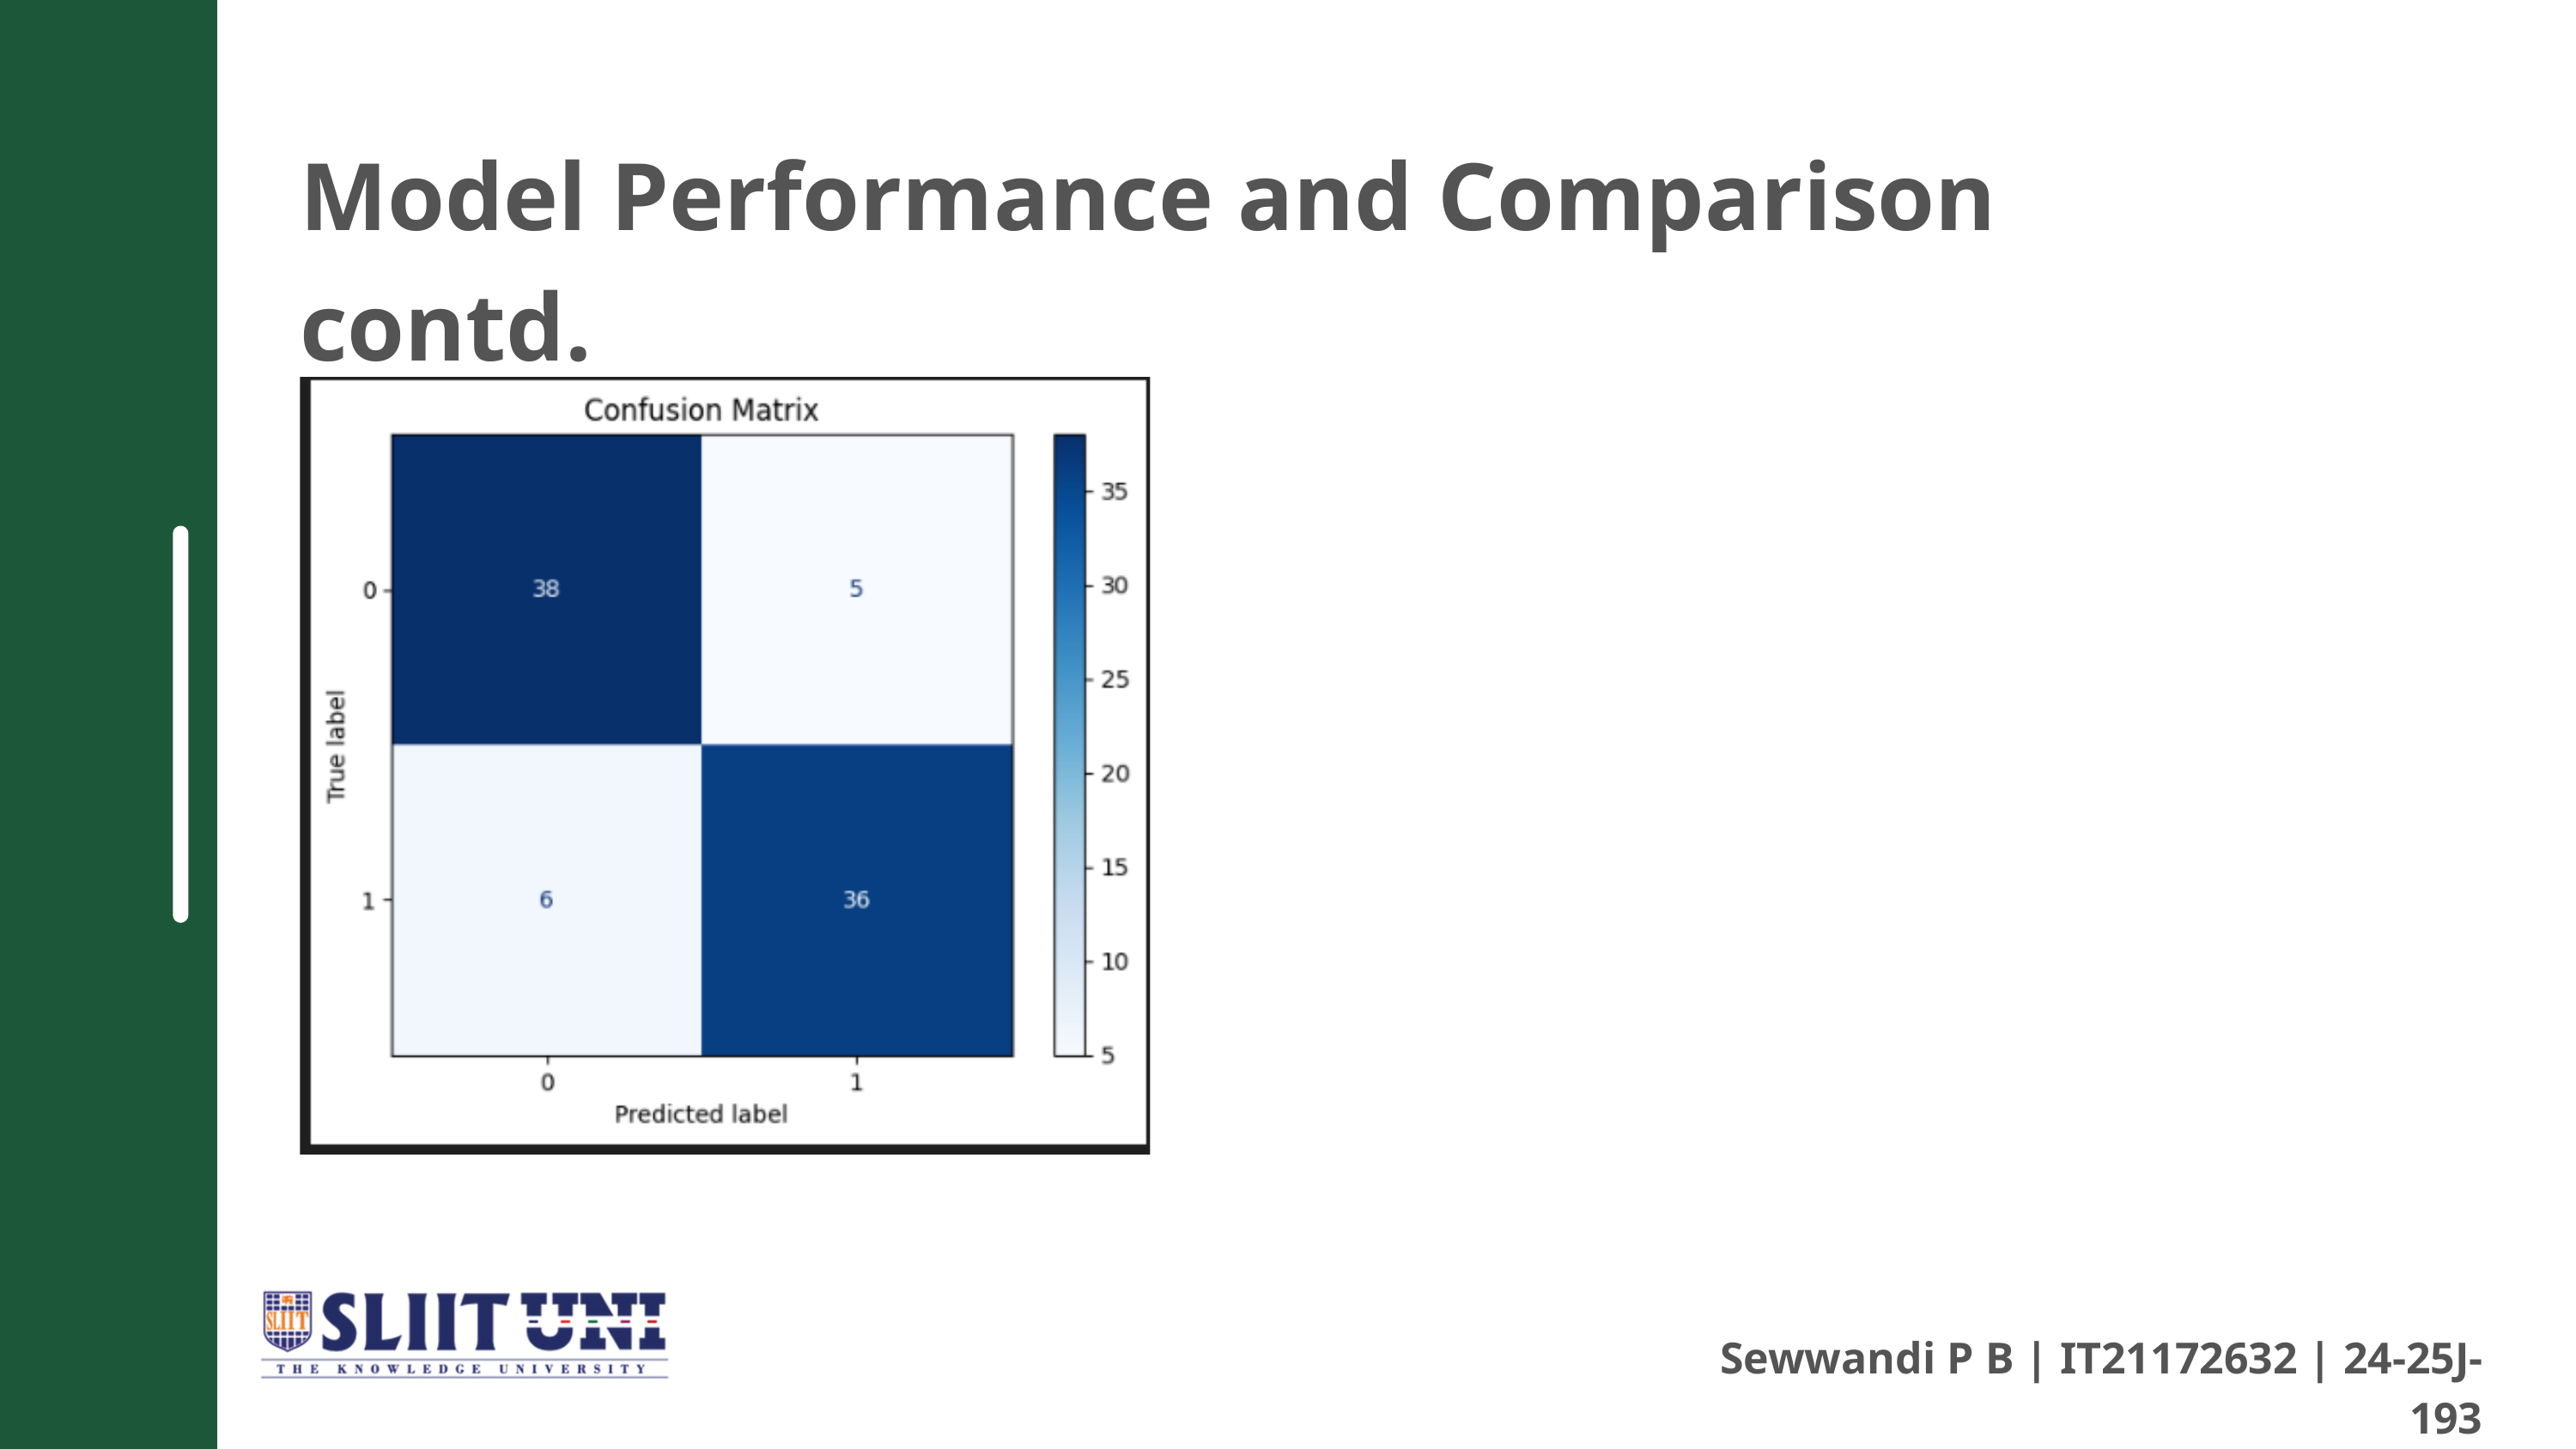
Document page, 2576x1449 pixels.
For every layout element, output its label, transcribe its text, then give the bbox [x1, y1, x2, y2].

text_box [173, 525, 189, 924]
text_box [300, 380, 1151, 1155]
text_box Sewwandi P B | IT21172632 | 24-25J-193 [1714, 1322, 2483, 1443]
text_box [246, 1275, 682, 1393]
text_box Model Performance and Comparison contd. [300, 119, 2250, 380]
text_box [0, 0, 218, 1449]
